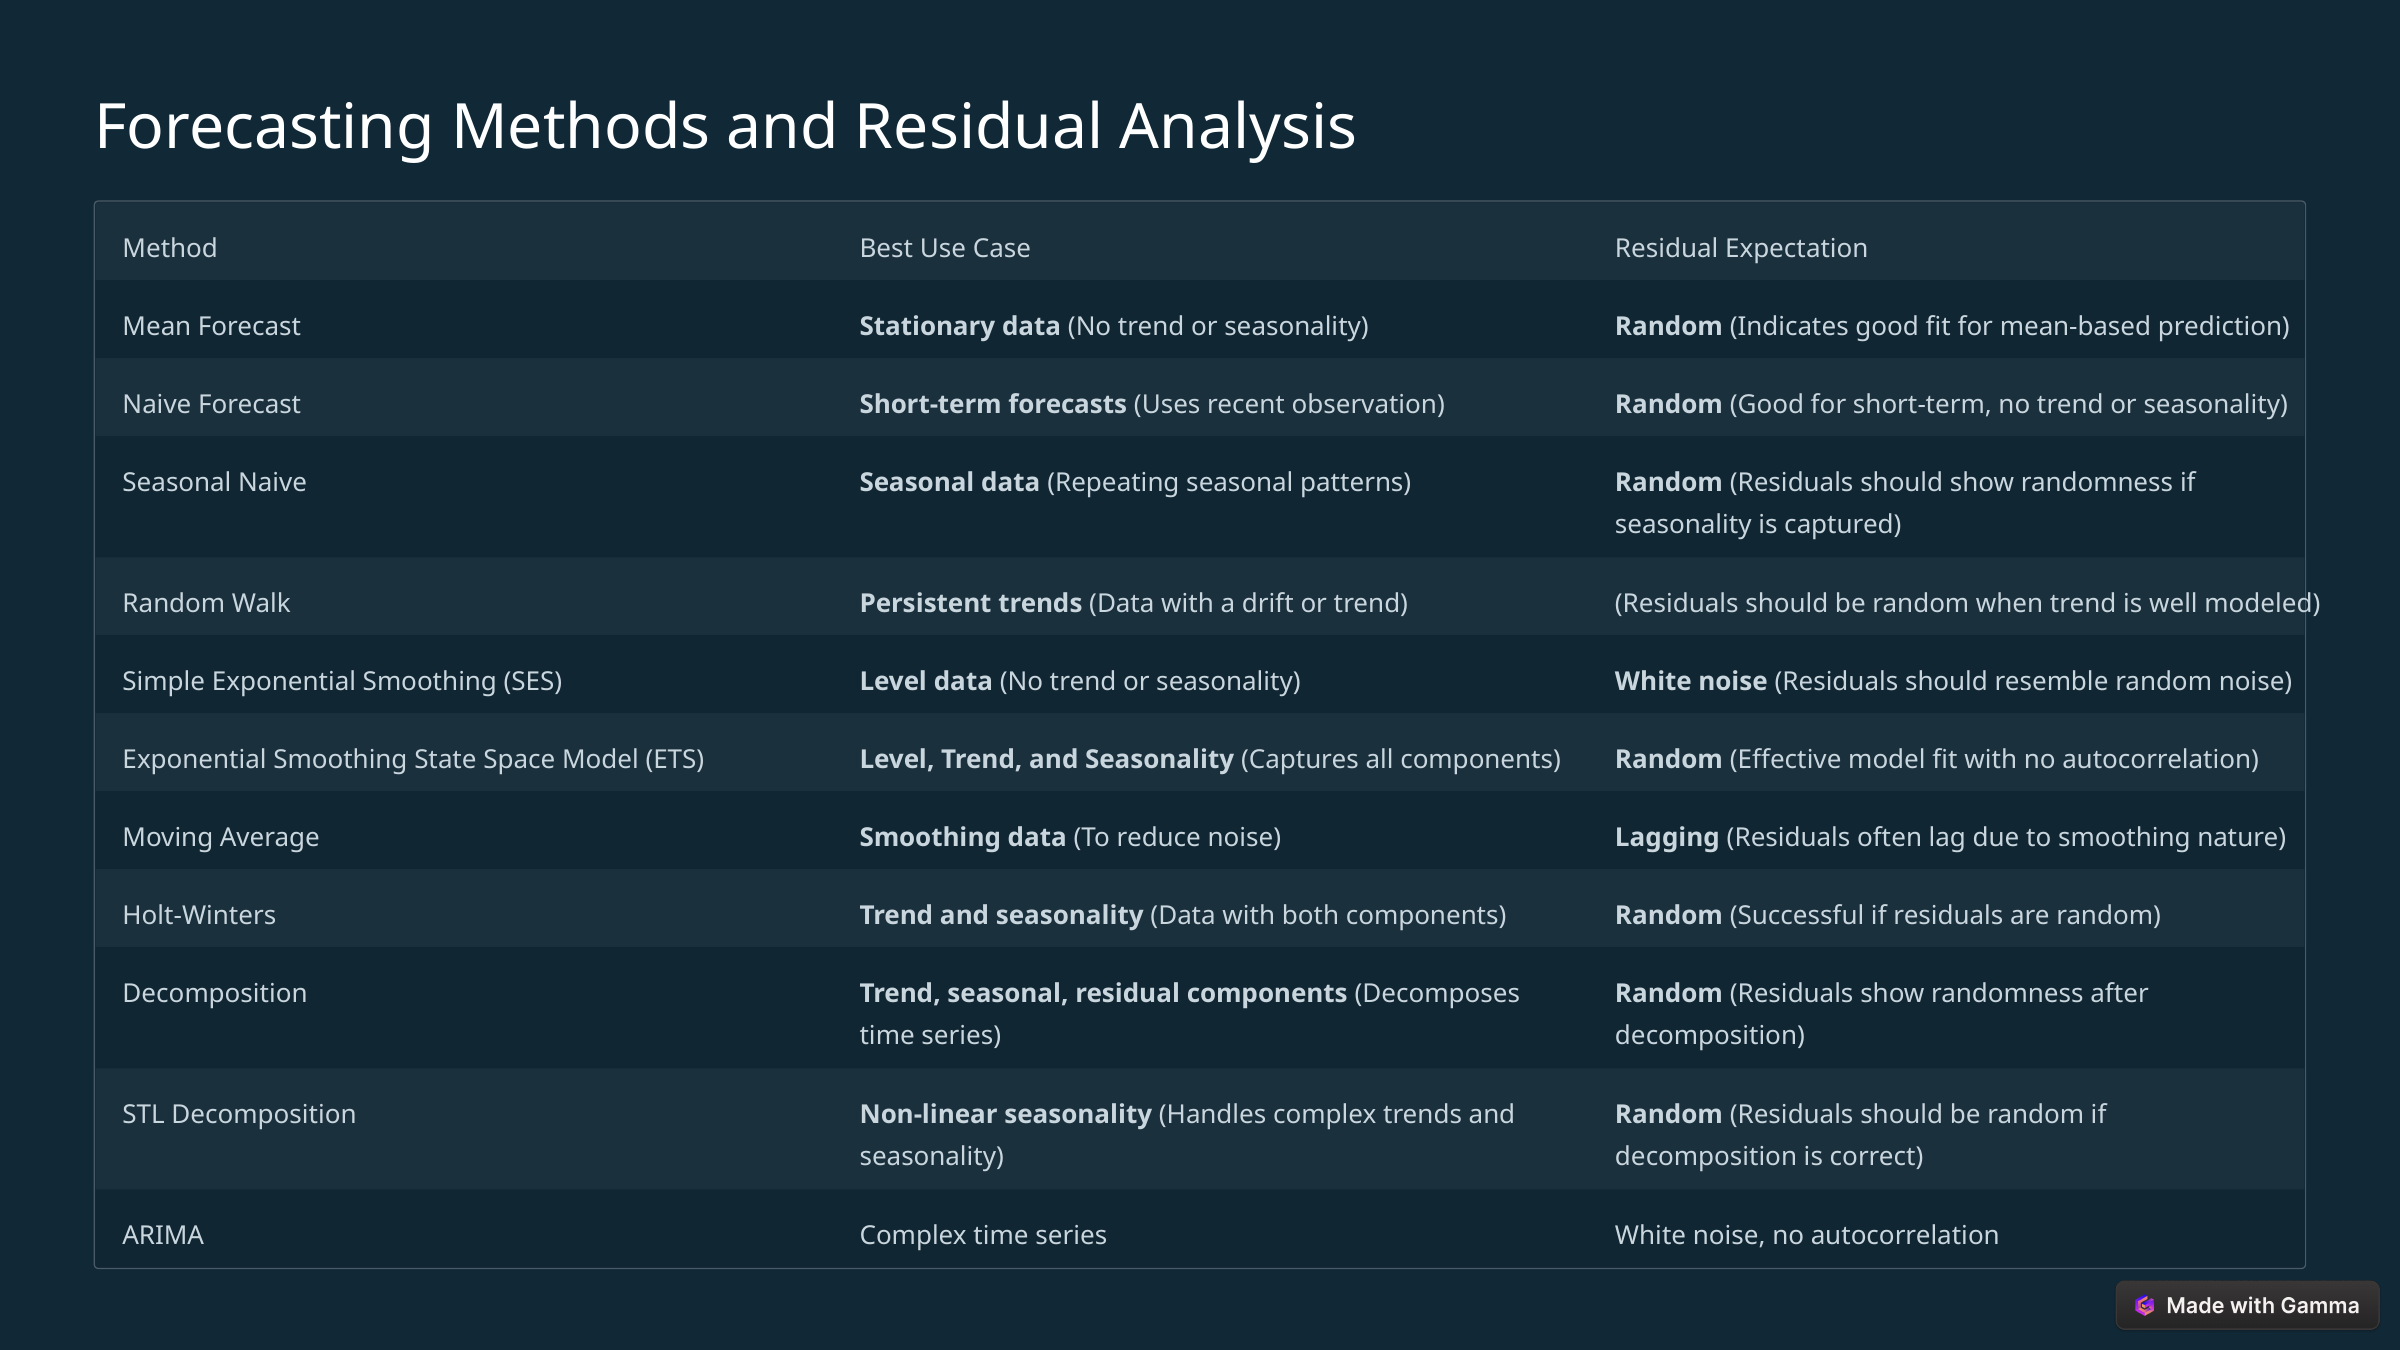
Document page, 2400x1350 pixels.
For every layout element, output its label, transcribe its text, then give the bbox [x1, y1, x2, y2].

text_box Decomposition [122, 964, 805, 1008]
text_box Random (Residuals should show randomness if seasonality is captured) [1615, 453, 2278, 540]
text_box [95, 947, 2305, 1068]
text_box Trend and seasonality (Data with both components) [859, 886, 1560, 930]
text_box Holt-Winters [122, 886, 805, 930]
text_box Lagging (Residuals often lag due to smoothing nature) [1615, 808, 2278, 852]
text_box [95, 869, 2305, 947]
text_box Seasonal data (Repeating seasonal patterns) [859, 453, 1560, 497]
text_box Residual Expectation [1615, 219, 2278, 263]
text_box Seasonal Naive [122, 453, 805, 497]
text_box Random Walk [122, 574, 805, 618]
text_box [95, 1068, 2305, 1189]
text_box [95, 791, 2305, 869]
text_box Best Use Case [859, 219, 1560, 263]
text_box [95, 713, 2305, 791]
text_box [95, 635, 2305, 713]
text_box Naive Forecast [122, 375, 805, 419]
text_box (Residuals should be random when trend is well modeled) [1615, 574, 2278, 618]
text_box White noise (Residuals should resemble random noise) [1615, 652, 2278, 696]
text_box Exponential Smoothing State Space Model (ETS) [122, 730, 805, 774]
text_box STL Decomposition [122, 1085, 805, 1129]
text_box Random (Residuals should be random if decomposition is correct) [1615, 1085, 2278, 1172]
text_box [95, 280, 2305, 358]
text_box Short-term forecasts (Uses recent observation) [859, 375, 1560, 419]
text_box Forecasting Methods and Residual Analysis [94, 81, 1746, 161]
text_box [95, 436, 2305, 557]
text_box [95, 557, 2305, 635]
text_box Trend, seasonal, residual components (Decomposes time series) [859, 964, 1560, 1051]
text_box Level, Trend, and Seasonality (Captures all components) [859, 730, 1560, 774]
text_box Random (Effective model fit with no autocorrelation) [1615, 730, 2278, 774]
text_box Complex time series [859, 1206, 1560, 1250]
text_box Stationary data (No trend or seasonality) [859, 297, 1560, 341]
text_box Random (Good for short-term, no trend or seasonality) [1615, 375, 2278, 419]
picture [2106, 1271, 2389, 1339]
text_box [95, 358, 2305, 436]
text_box Persistent trends (Data with a drift or trend) [859, 574, 1560, 618]
text_box [95, 202, 2305, 280]
text_box Simple Exponential Smoothing (SES) [122, 652, 805, 696]
text_box Moving Average [122, 808, 805, 852]
text_box White noise, no autocorrelation [1615, 1206, 2278, 1250]
text_box Mean Forecast [122, 297, 805, 341]
text_box Level data (No trend or seasonality) [859, 652, 1560, 696]
text_box Random (Residuals show randomness after decomposition) [1615, 964, 2278, 1051]
text_box Method [122, 219, 805, 263]
text_box Random (Indicates good fit for mean-based prediction) [1615, 297, 2278, 341]
text_box [95, 1189, 2305, 1268]
text_box ARIMA [122, 1206, 805, 1250]
text_box Random (Successful if residuals are random) [1615, 886, 2278, 930]
text_box Smoothing data (To reduce noise) [859, 808, 1560, 852]
text_box Non-linear seasonality (Handles complex trends and seasonality) [859, 1085, 1560, 1172]
